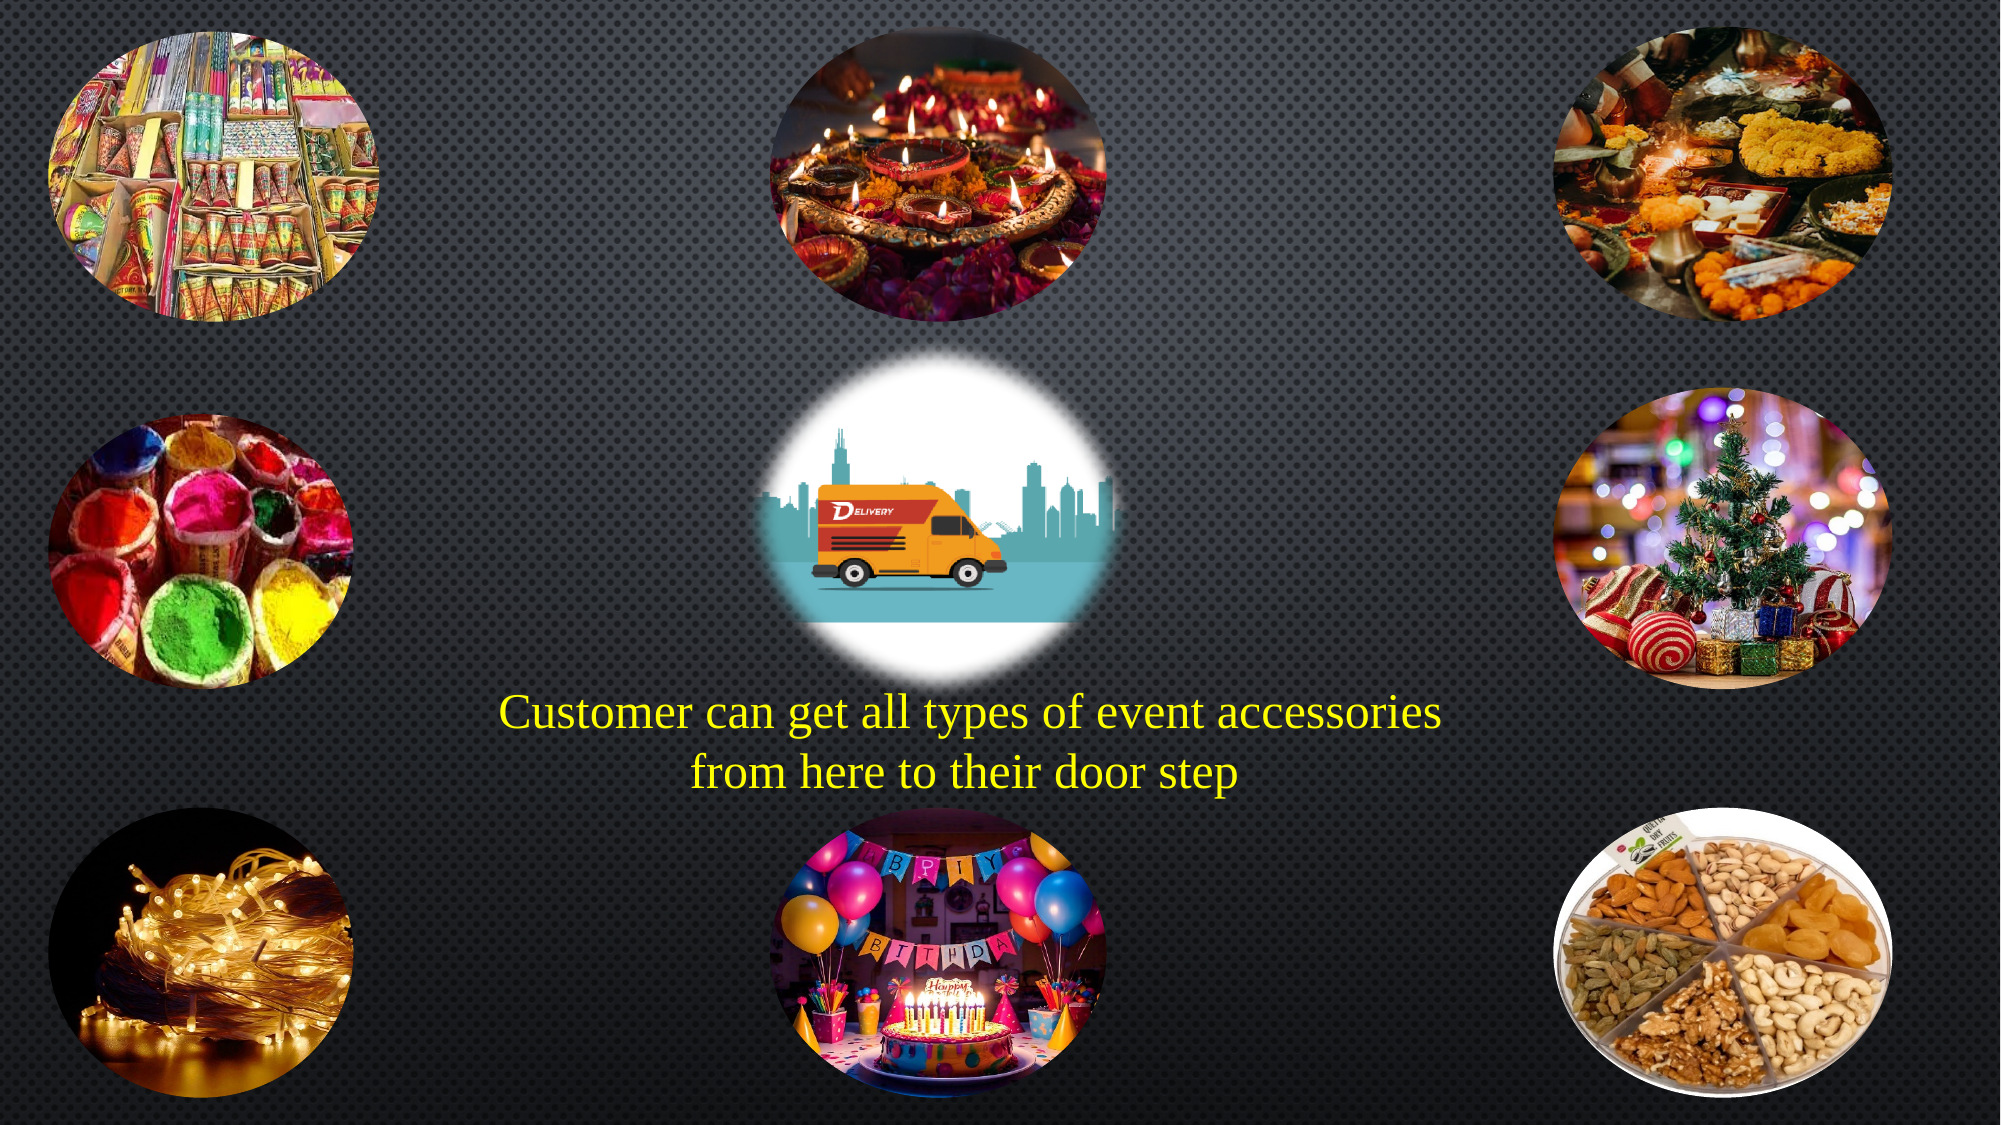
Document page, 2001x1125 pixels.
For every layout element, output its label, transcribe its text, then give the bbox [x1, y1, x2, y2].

text_box [1551, 806, 1895, 1100]
picture [741, 335, 1136, 704]
text_box [768, 806, 1109, 1100]
text_box [46, 412, 355, 691]
text_box [1551, 386, 1895, 691]
text_box [46, 806, 355, 1100]
text_box [768, 25, 1109, 324]
text_box Customer can get all types of event accessories from here to their door step [480, 671, 1461, 807]
text_box [46, 30, 381, 324]
text_box [1551, 25, 1895, 324]
